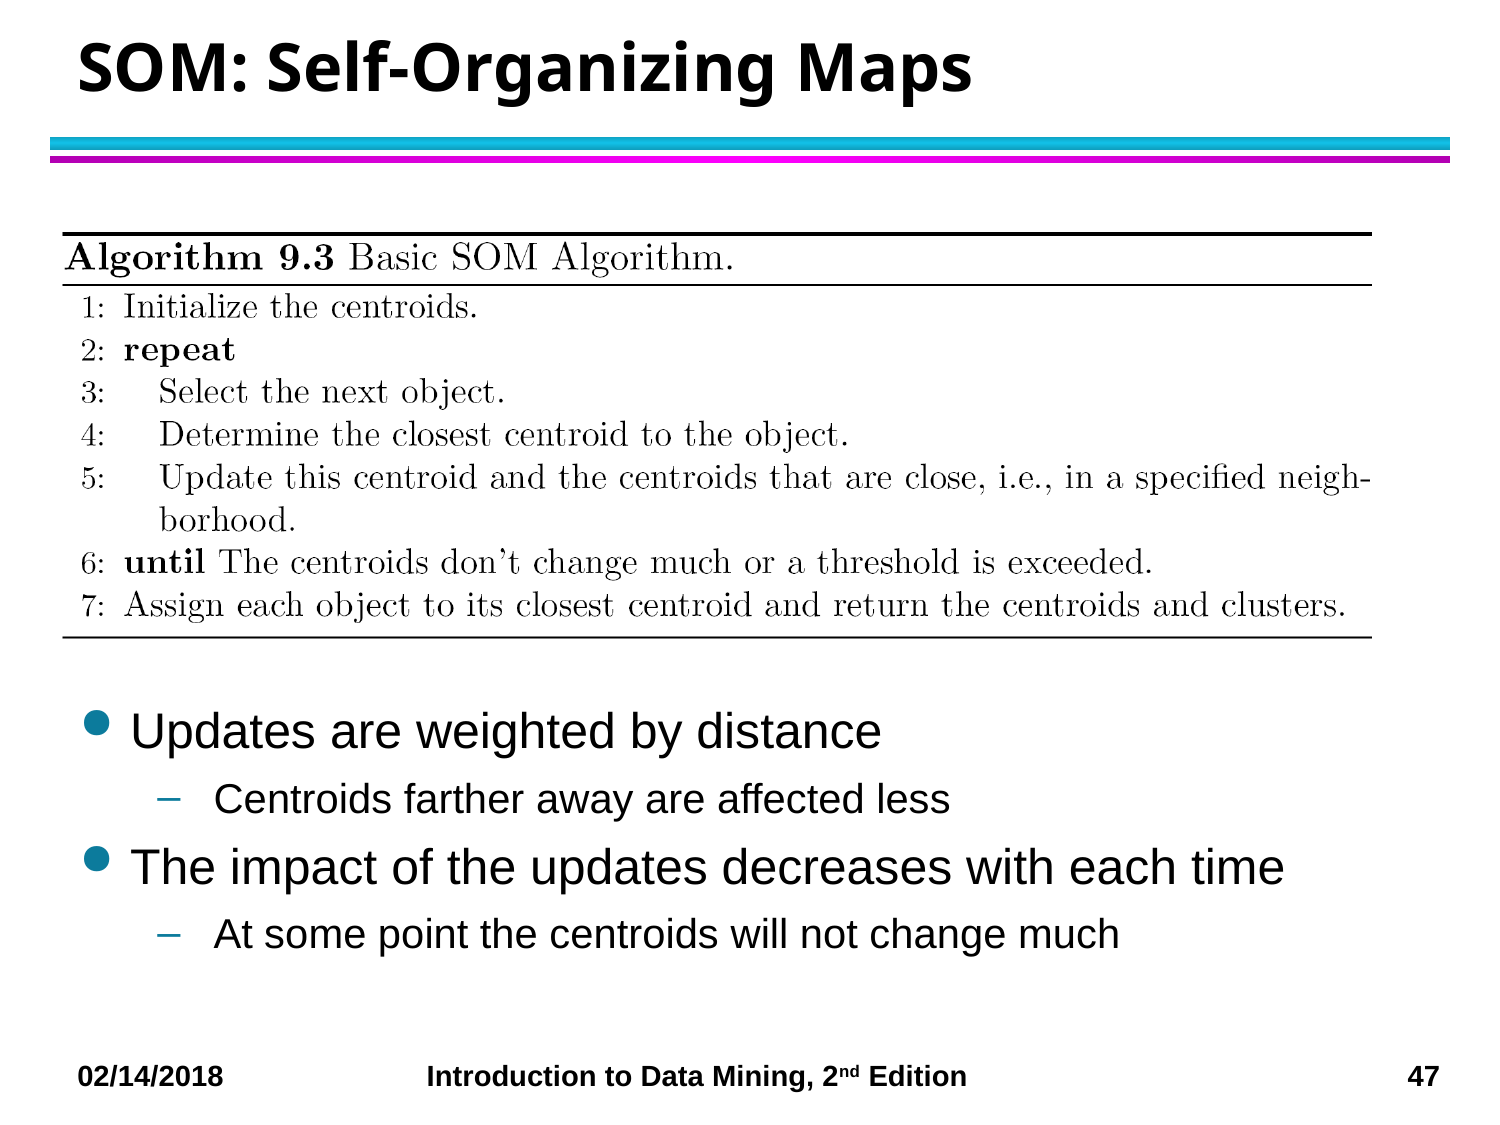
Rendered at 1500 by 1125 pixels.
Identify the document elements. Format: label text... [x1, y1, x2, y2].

picture [44, 209, 1407, 661]
list Updates are weighted by distance Centroids farther away are affected less The impact of the updates decreases with each time At some point the centroids will not change much [67, 187, 1432, 1038]
title SOM: Self-Organizing Maps [62, 24, 1421, 113]
